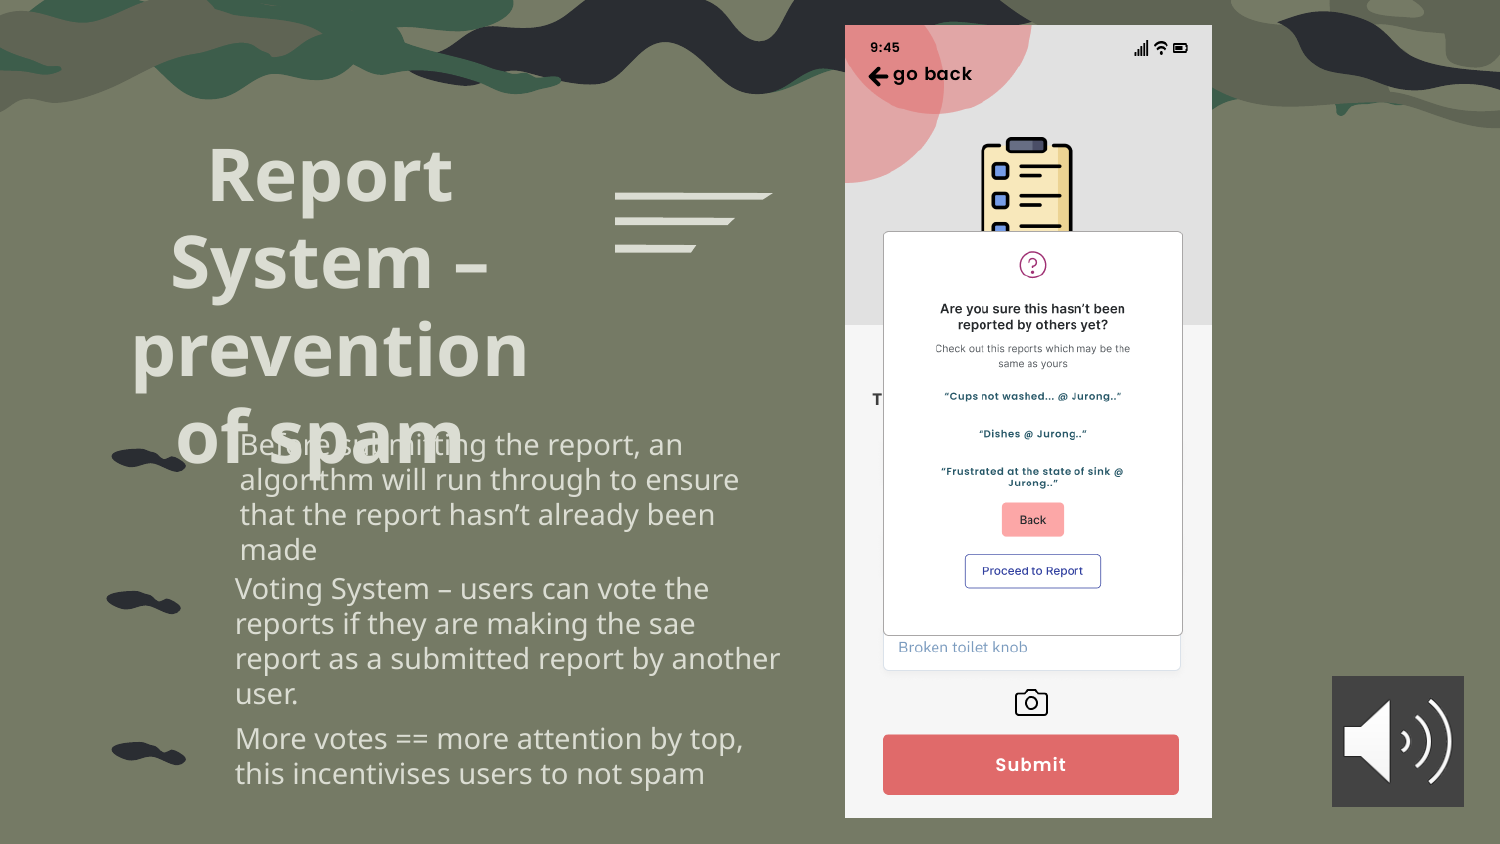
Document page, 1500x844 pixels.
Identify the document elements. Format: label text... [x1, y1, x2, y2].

picture [1330, 674, 1465, 809]
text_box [614, 192, 774, 253]
picture [845, 25, 1212, 818]
text_box More votes == more attention by top, this incentivises users to not spam [219, 705, 804, 826]
text_box [106, 590, 181, 615]
text_box Voting System – users can vote the reports if they are making the sae report as a submitted report by another user. [219, 555, 804, 675]
text_box [111, 741, 186, 766]
title Report System – prevention of spam [72, 113, 589, 202]
subtitle Before submitting the report, an algorithm will run through to ensure that the report hasn’t already been made [224, 411, 809, 652]
text_box [111, 448, 186, 472]
